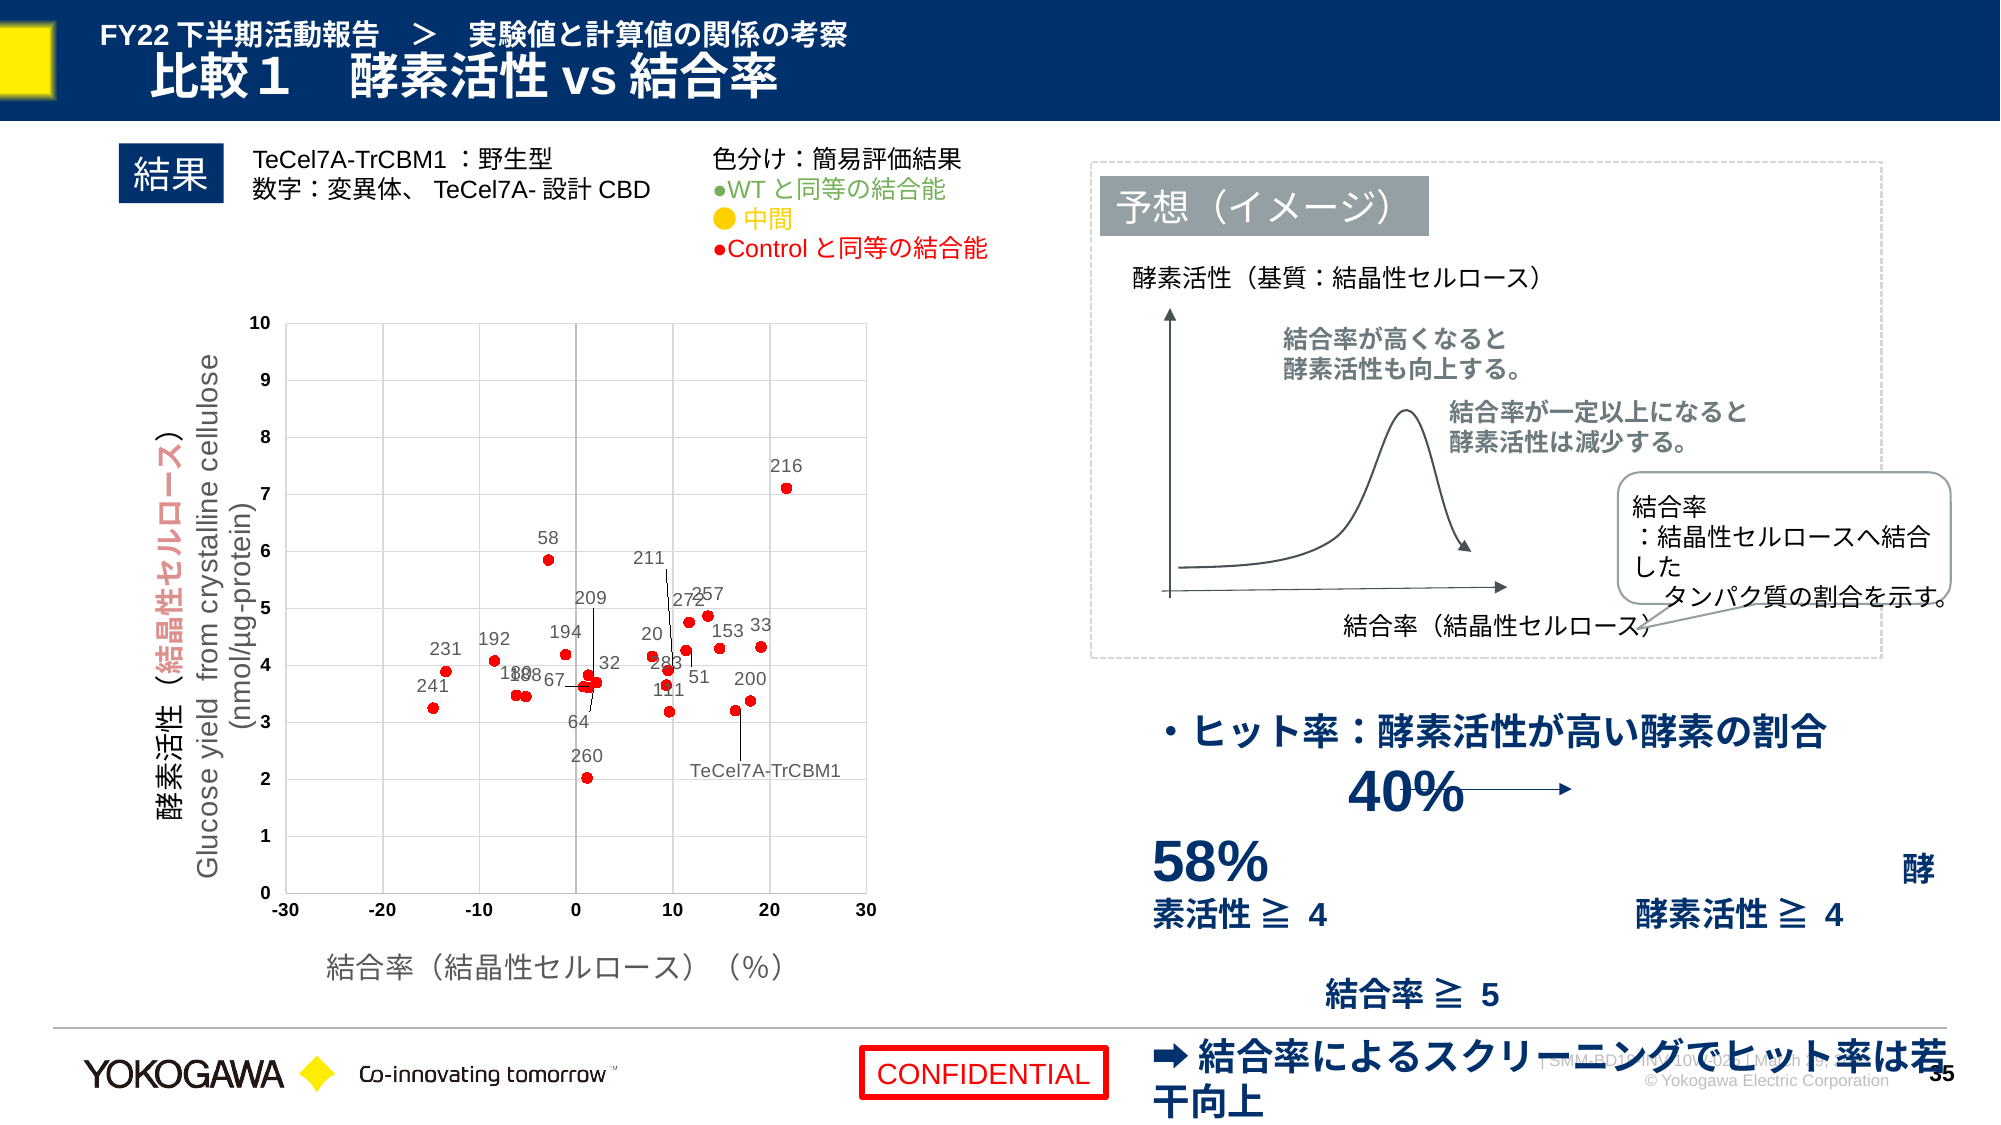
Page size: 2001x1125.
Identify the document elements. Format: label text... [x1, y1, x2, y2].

title FY22下半期活動報告 ＞ 実験値と計算値の関係の考察 比較１ 酵素活性vs結合率 [84, 20, 1955, 106]
text_box 結合率 ：結晶性セルロースへ結合した タンパク質の割合を示す。 [1617, 484, 1964, 620]
text_box 酵素活性（基質：結晶性セルロース） [1117, 254, 1581, 300]
text_box 色分け：簡易評価結果 ●WTと同等の結合能 ●中間 ●Controlと同等の結合能 [697, 135, 1004, 271]
text_box [1090, 161, 1883, 659]
text_box [1636, 620, 1686, 631]
text_box [1619, 471, 1950, 484]
picture [83, 1055, 617, 1093]
text_box 結果 [118, 143, 224, 204]
text_box 結合率（結晶性セルロース） [1328, 602, 1694, 648]
text_box 結合率が高くなると 酵素活性も向上する。 [1268, 316, 1549, 392]
text_box ・ヒット率：酵素活性が高い酵素の割合 40% 58% 酵素活性 ≧ 4 酵素活性 ≧ 4 結合率 ≧ 5 ➡結合率によるスクリーニングでヒット率は若干向上 [1137, 700, 1970, 1125]
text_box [1171, 587, 1508, 591]
text_box 予想（イメージ） [1100, 176, 1429, 236]
text_box 酵素活性（結晶性セルロース） [144, 348, 181, 886]
chart [181, 300, 891, 1009]
picture [0, 6, 69, 115]
text_box TeCel7A-TrCBM1：野生型 数字：変異体、TeCel7A-設計CBD [237, 135, 666, 211]
text_box 結合率が一定以上になると 酵素活性は減少する。 [1435, 389, 1765, 464]
